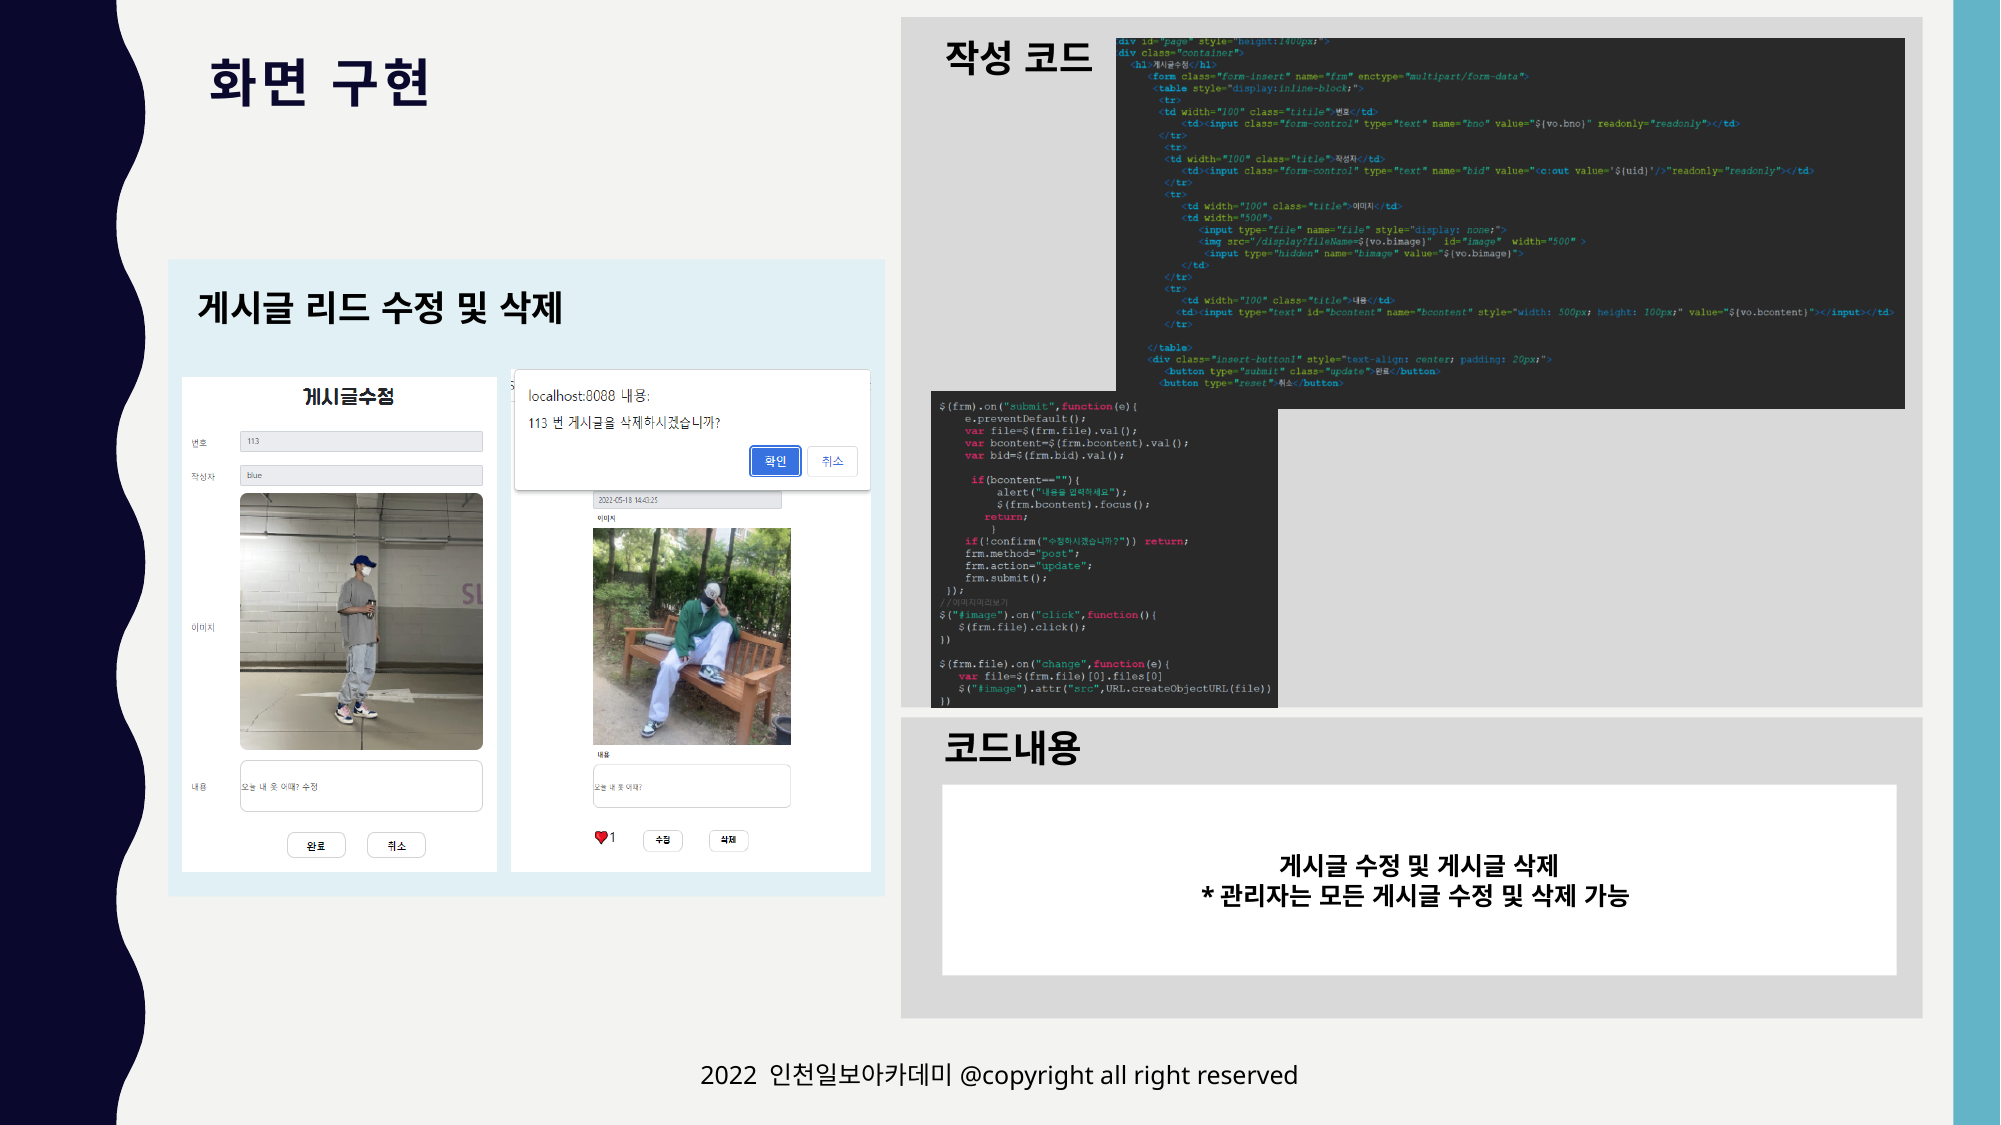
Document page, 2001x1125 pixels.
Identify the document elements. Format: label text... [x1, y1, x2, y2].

text_box 게시글 리드 수정 및 삭제 [182, 278, 871, 336]
picture [931, 38, 1905, 708]
text_box 코드내용 [929, 717, 1098, 778]
footer 2022 인천일보아카데미@copyright all right reserved [662, 1045, 1338, 1103]
text_box [900, 716, 1924, 1019]
title 화면 구현 [194, 50, 1116, 296]
text_box 게시글 수정 및 게시글 삭제 *관리자는 모든 게시글 수정 및 삭제 가능 [941, 784, 1898, 976]
text_box [167, 258, 886, 897]
text_box [900, 16, 1924, 709]
picture [182, 377, 497, 872]
text_box 작성 코드 [930, 27, 1109, 87]
picture [511, 369, 871, 872]
